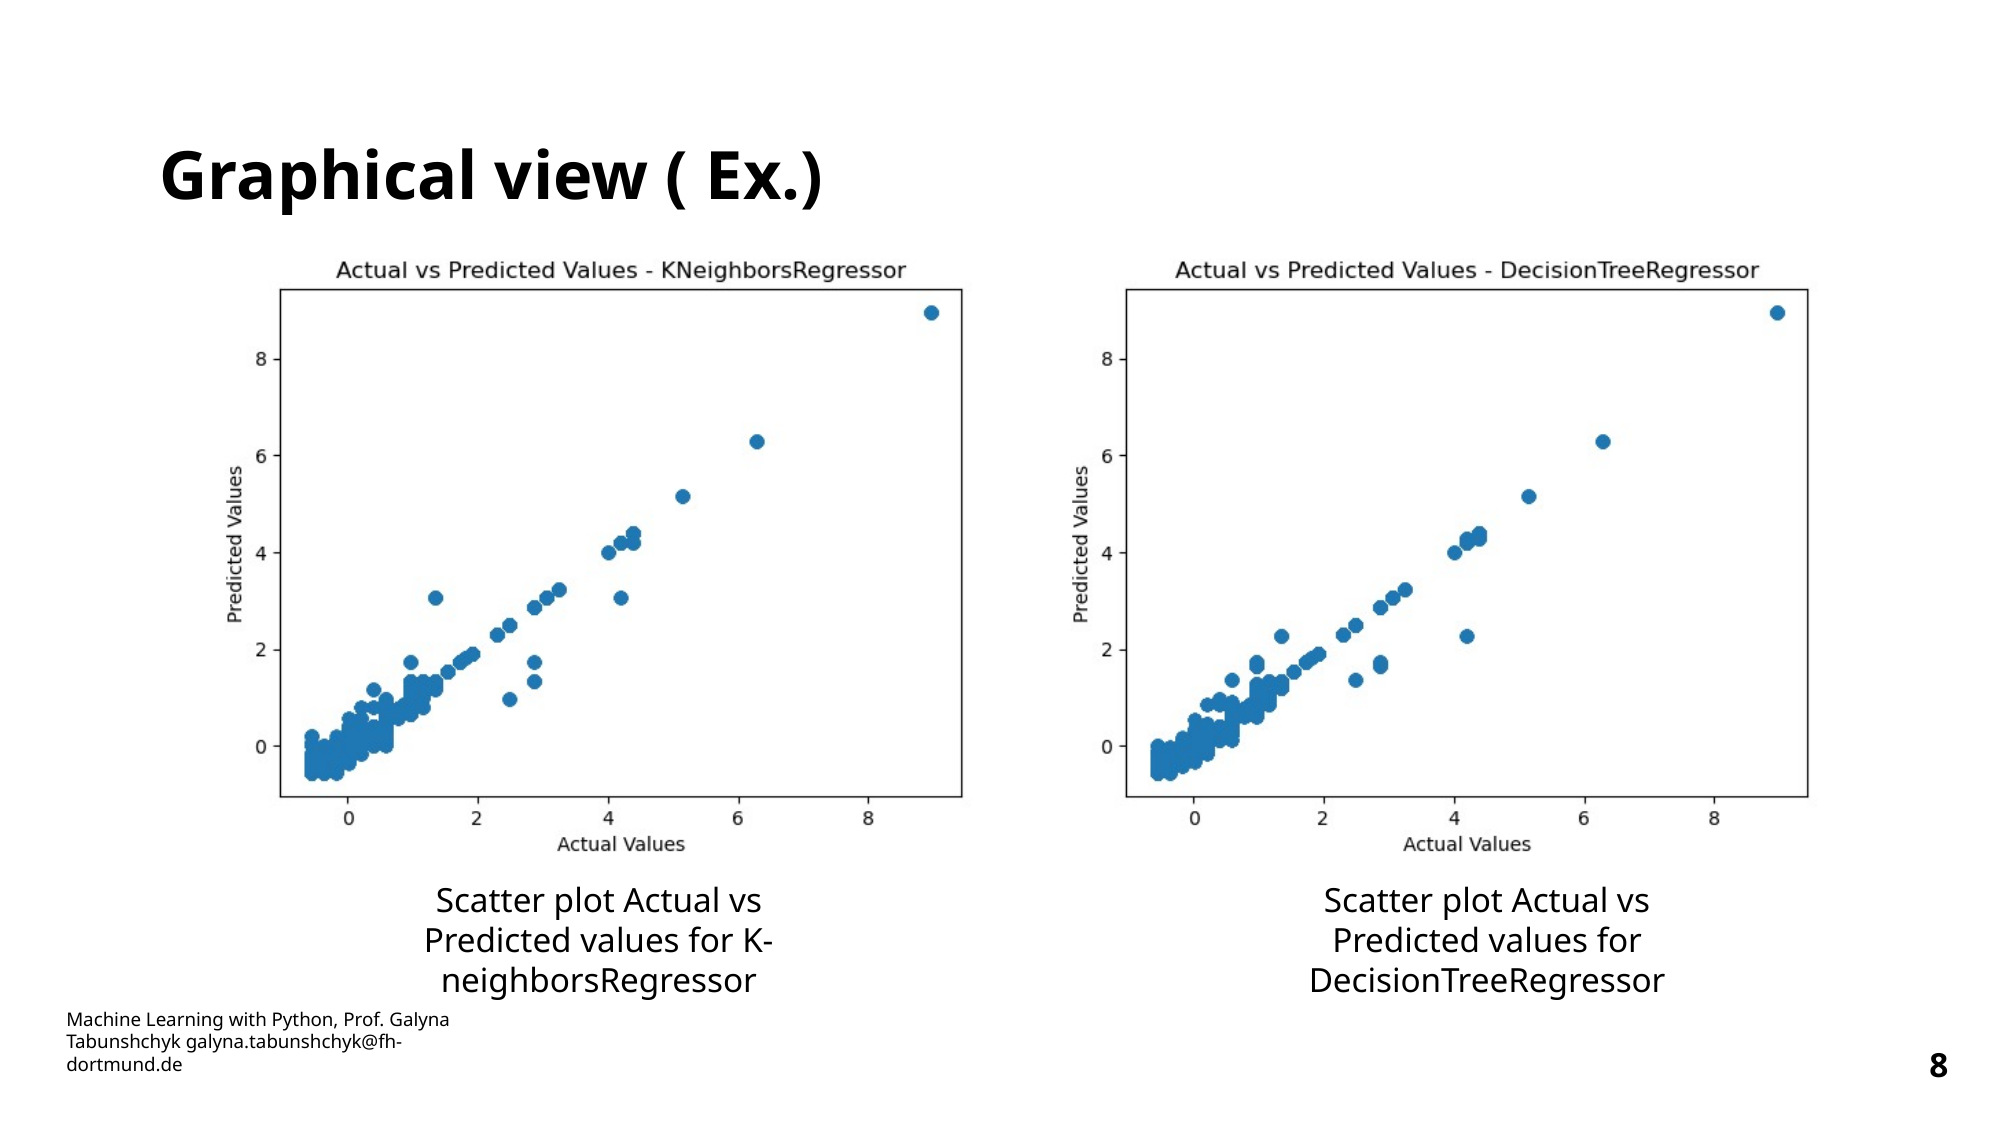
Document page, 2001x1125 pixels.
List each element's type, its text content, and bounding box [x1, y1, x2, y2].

picture [1060, 248, 1821, 870]
slide_number 8 [1862, 1036, 1964, 1097]
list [214, 248, 975, 870]
footer Machine Learning with Python, Prof. Galyna Tabunshchyk galyna.tabunshchyk@fh-dortmund.de [51, 1011, 502, 1072]
title Graphical view ( Ex.) [144, 65, 1603, 222]
text_box Scatter plot Actual vs Predicted values for DecisionTreeRegressor [1251, 870, 1724, 1013]
text_box Scatter plot Actual vs Predicted values for K-neighborsRegressor [373, 870, 826, 1013]
